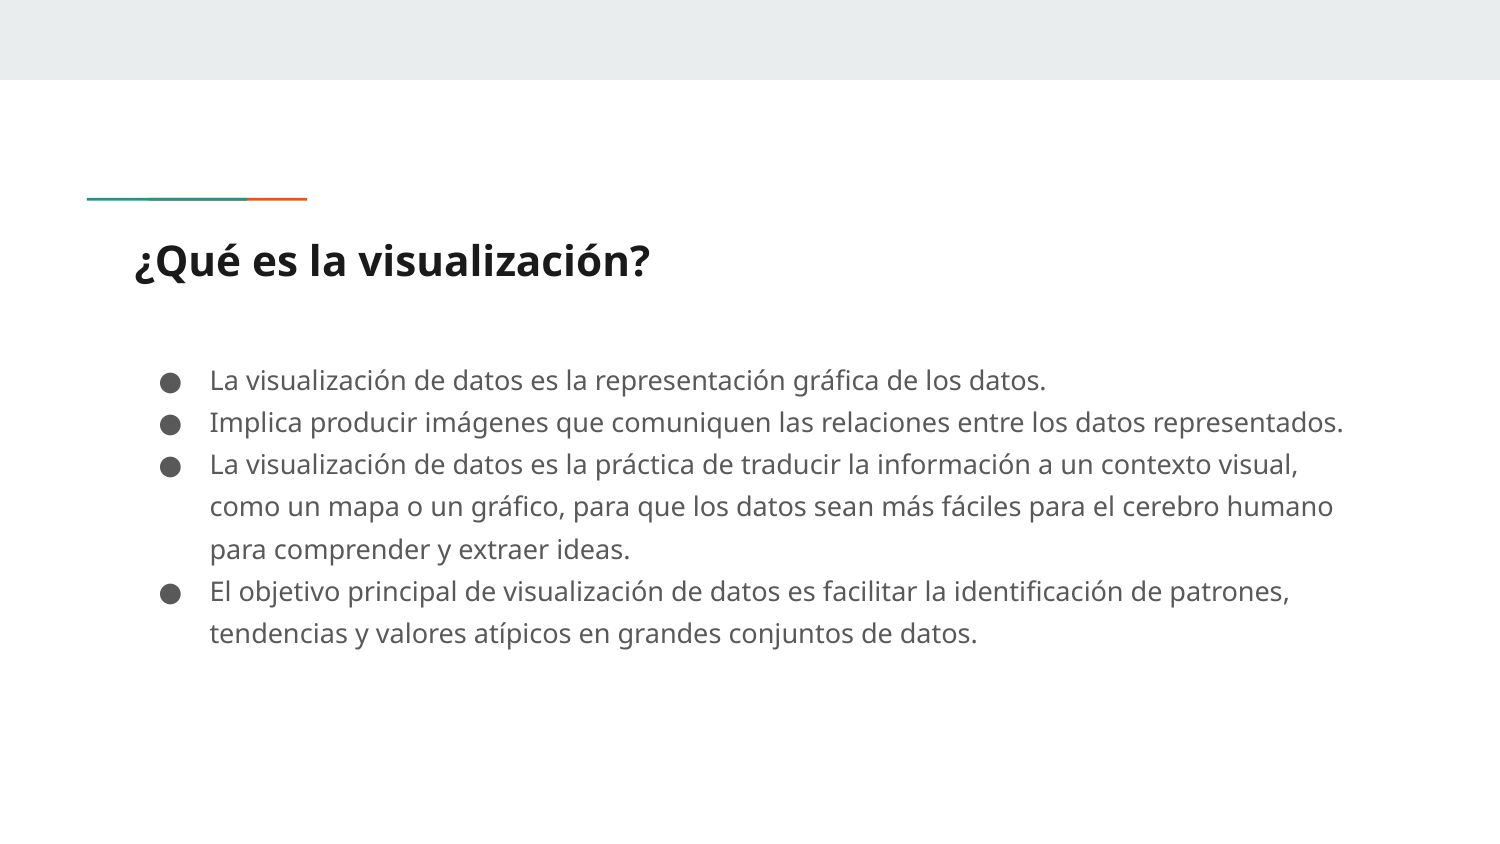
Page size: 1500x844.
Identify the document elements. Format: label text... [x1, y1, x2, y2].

list La visualización de datos es la representación gráfica de los datos. Implica producir imágenes que comuniquen las relaciones entre los datos representados. La visualización de datos es la práctica de traducir la información a un contexto visual, como un mapa o un gráfico, para que los datos sean más fáciles para el cerebro humano para comprender y extraer ideas. El objetivo principal de visualización de datos es facilitar la identificación de patrones, tendencias y valores atípicos en grandes conjuntos de datos. [119, 341, 1381, 712]
title ¿Qué es la visualización? [119, 216, 1381, 305]
